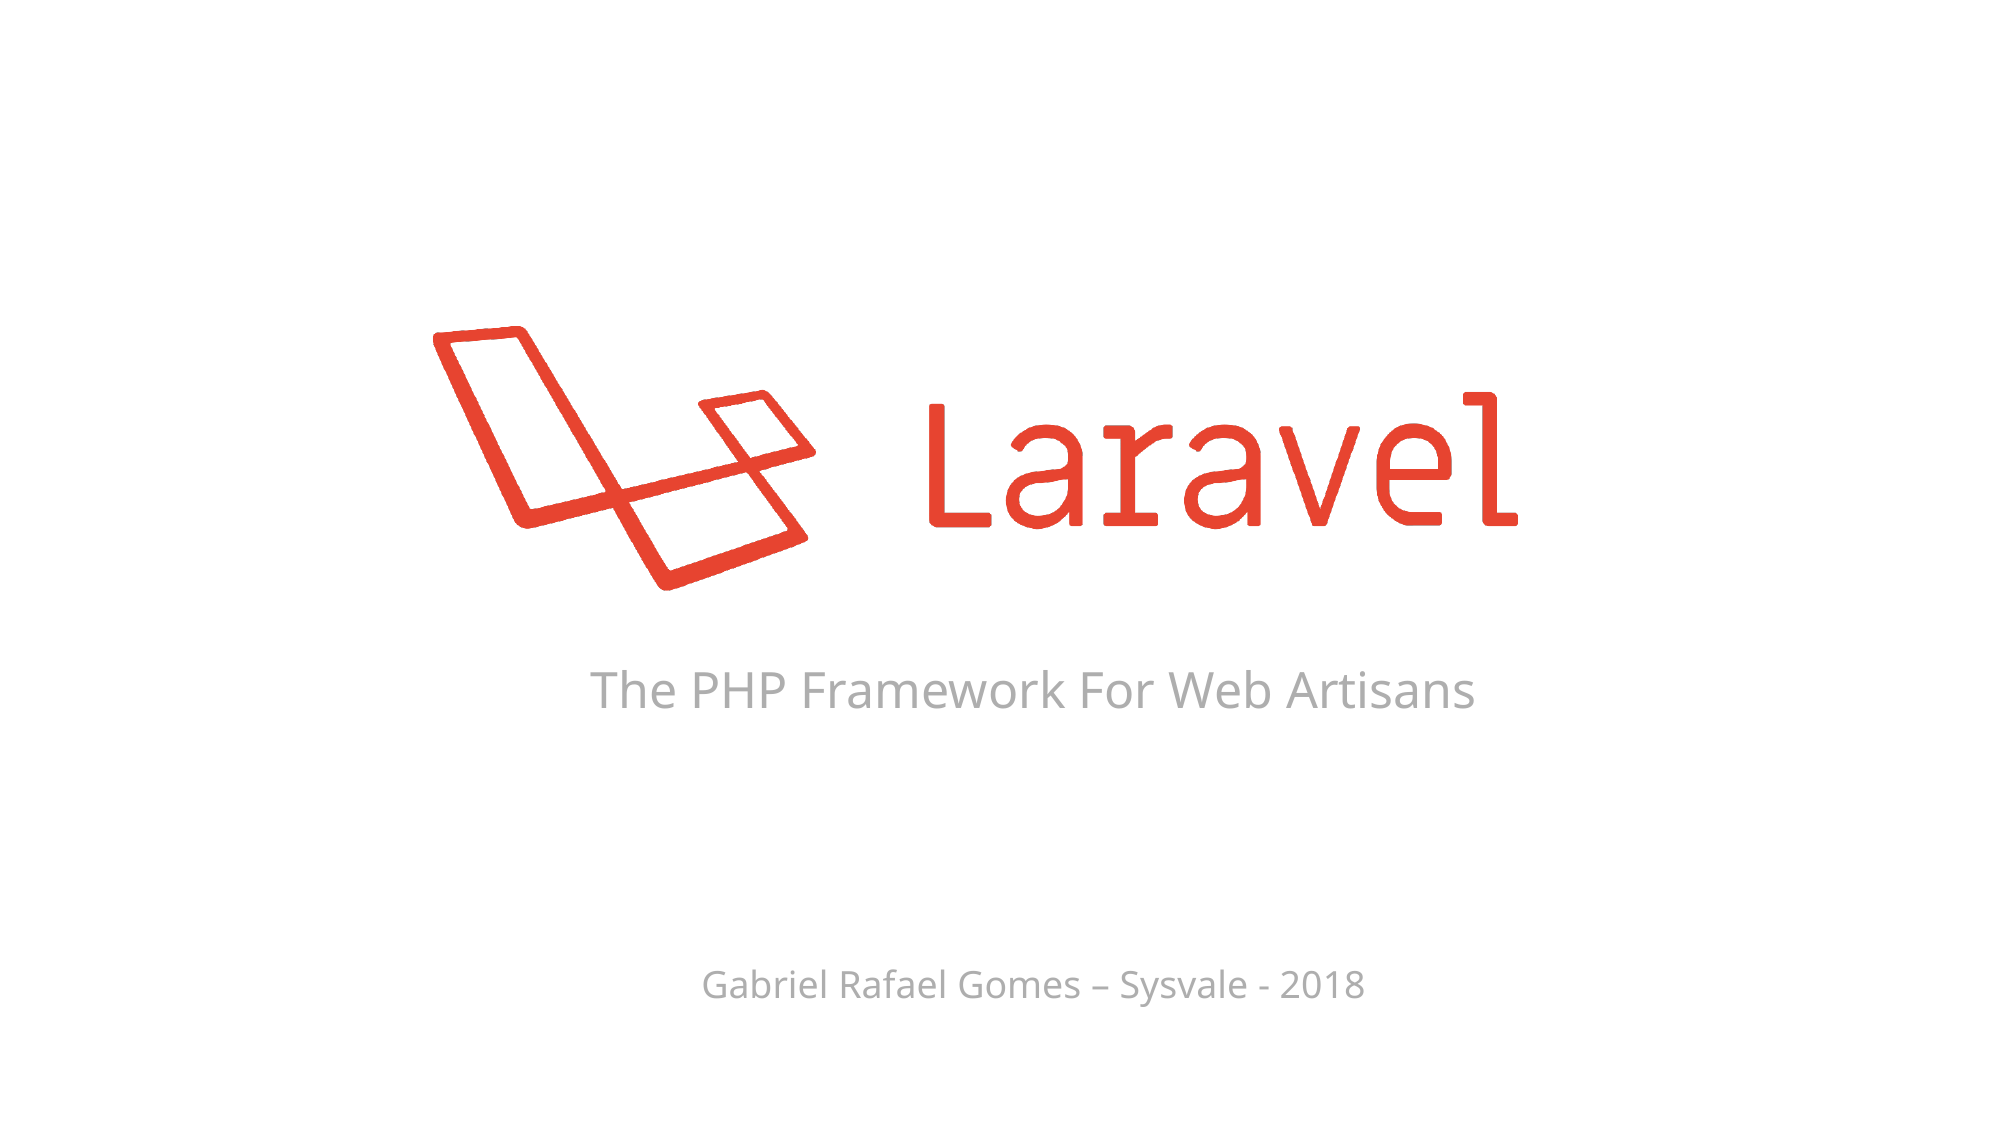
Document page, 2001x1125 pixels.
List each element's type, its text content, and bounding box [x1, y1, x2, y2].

picture [431, 326, 1525, 597]
subtitle The PHP Framework For Web Artisans [542, 657, 1525, 721]
text_box Gabriel Rafael Gomes – Sysvale - 2018 [667, 958, 1401, 1022]
